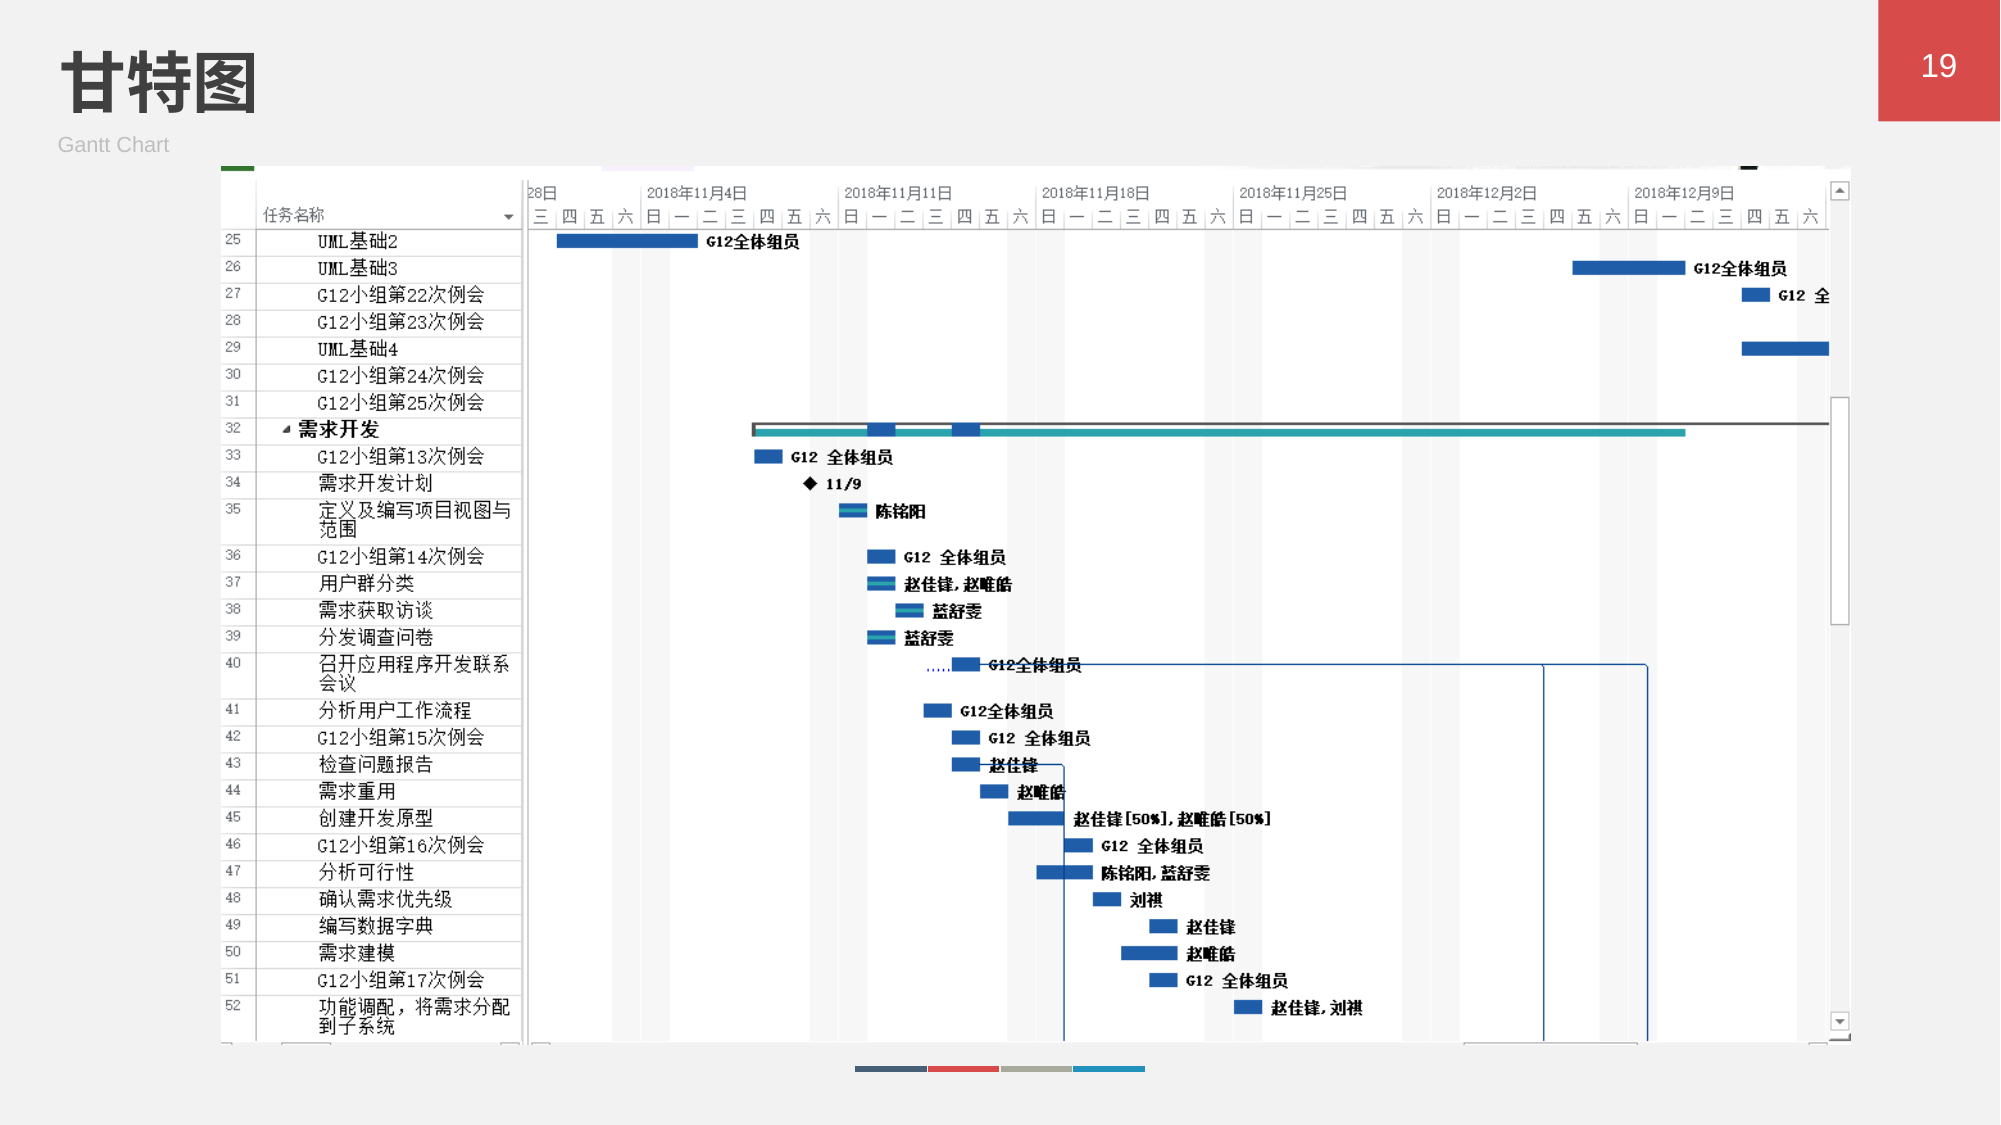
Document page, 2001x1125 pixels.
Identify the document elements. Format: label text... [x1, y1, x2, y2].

picture [221, 166, 1851, 1045]
slide_number 19 [1878, 34, 2000, 95]
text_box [42, 33, 1227, 167]
